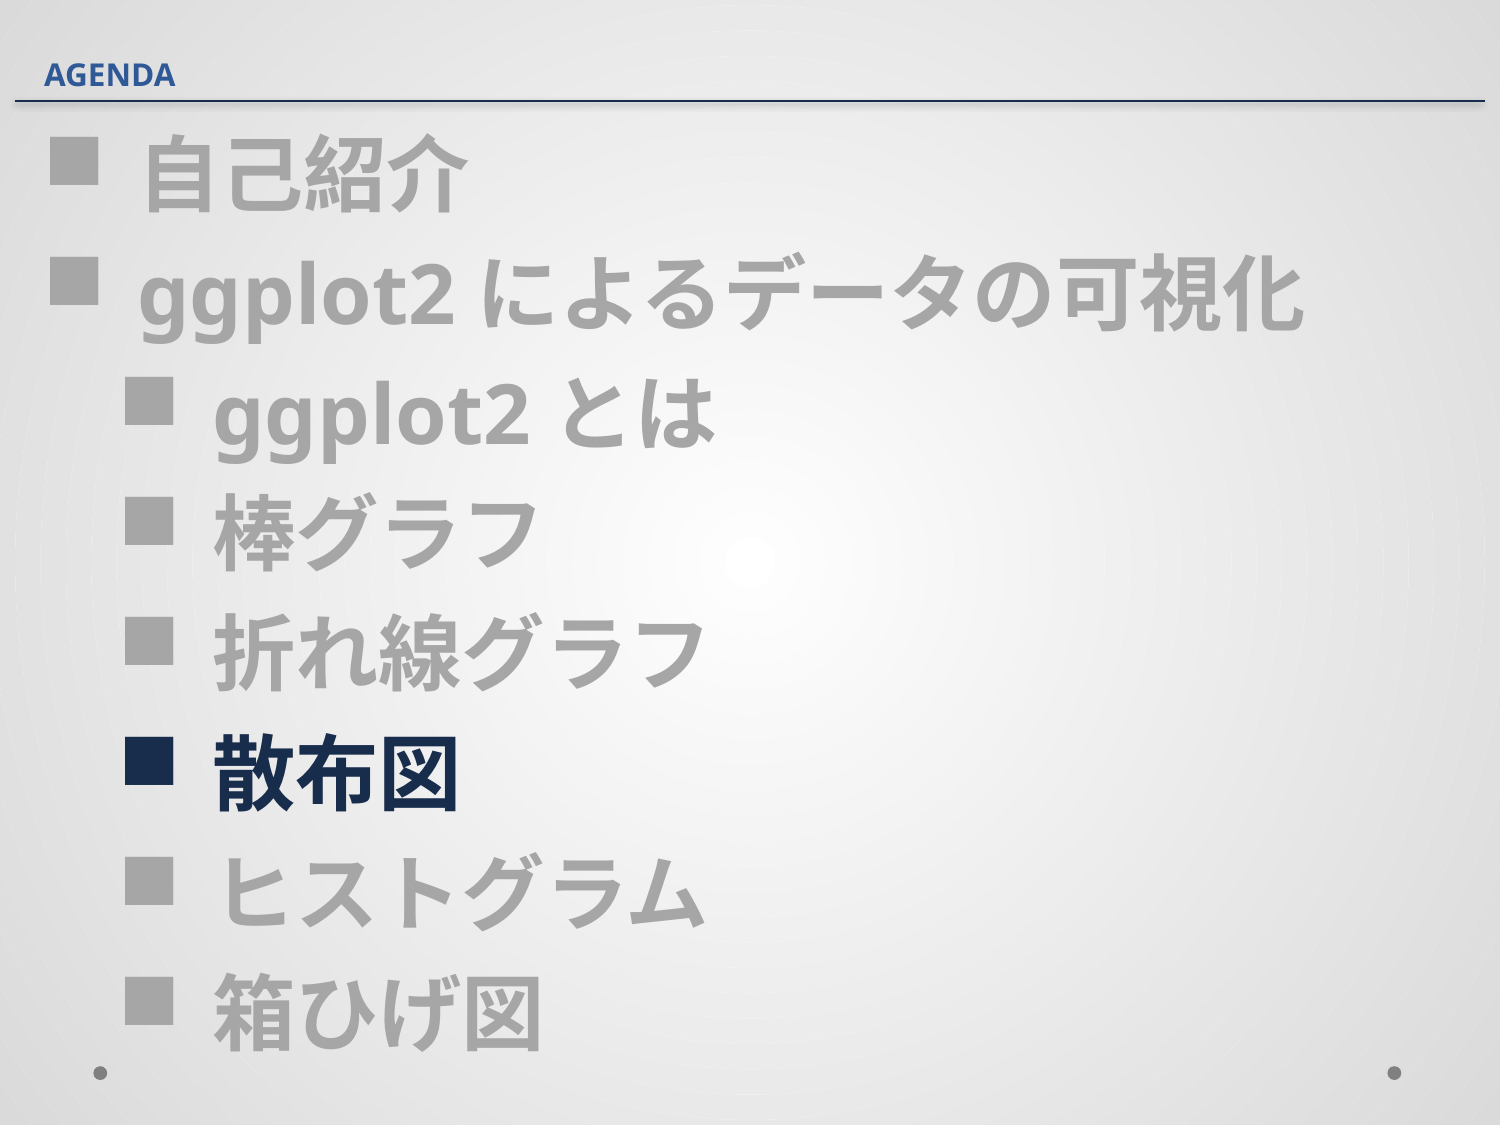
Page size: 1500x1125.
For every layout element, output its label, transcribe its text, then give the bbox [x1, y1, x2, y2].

title AGENDA [29, 9, 1471, 94]
text_box 自己紹介 ggplot2によるデータの可視化 ggplot2とは 棒グラフ 折れ線グラフ 散布図 ヒストグラム 箱ひげ図 [28, 112, 1471, 1069]
